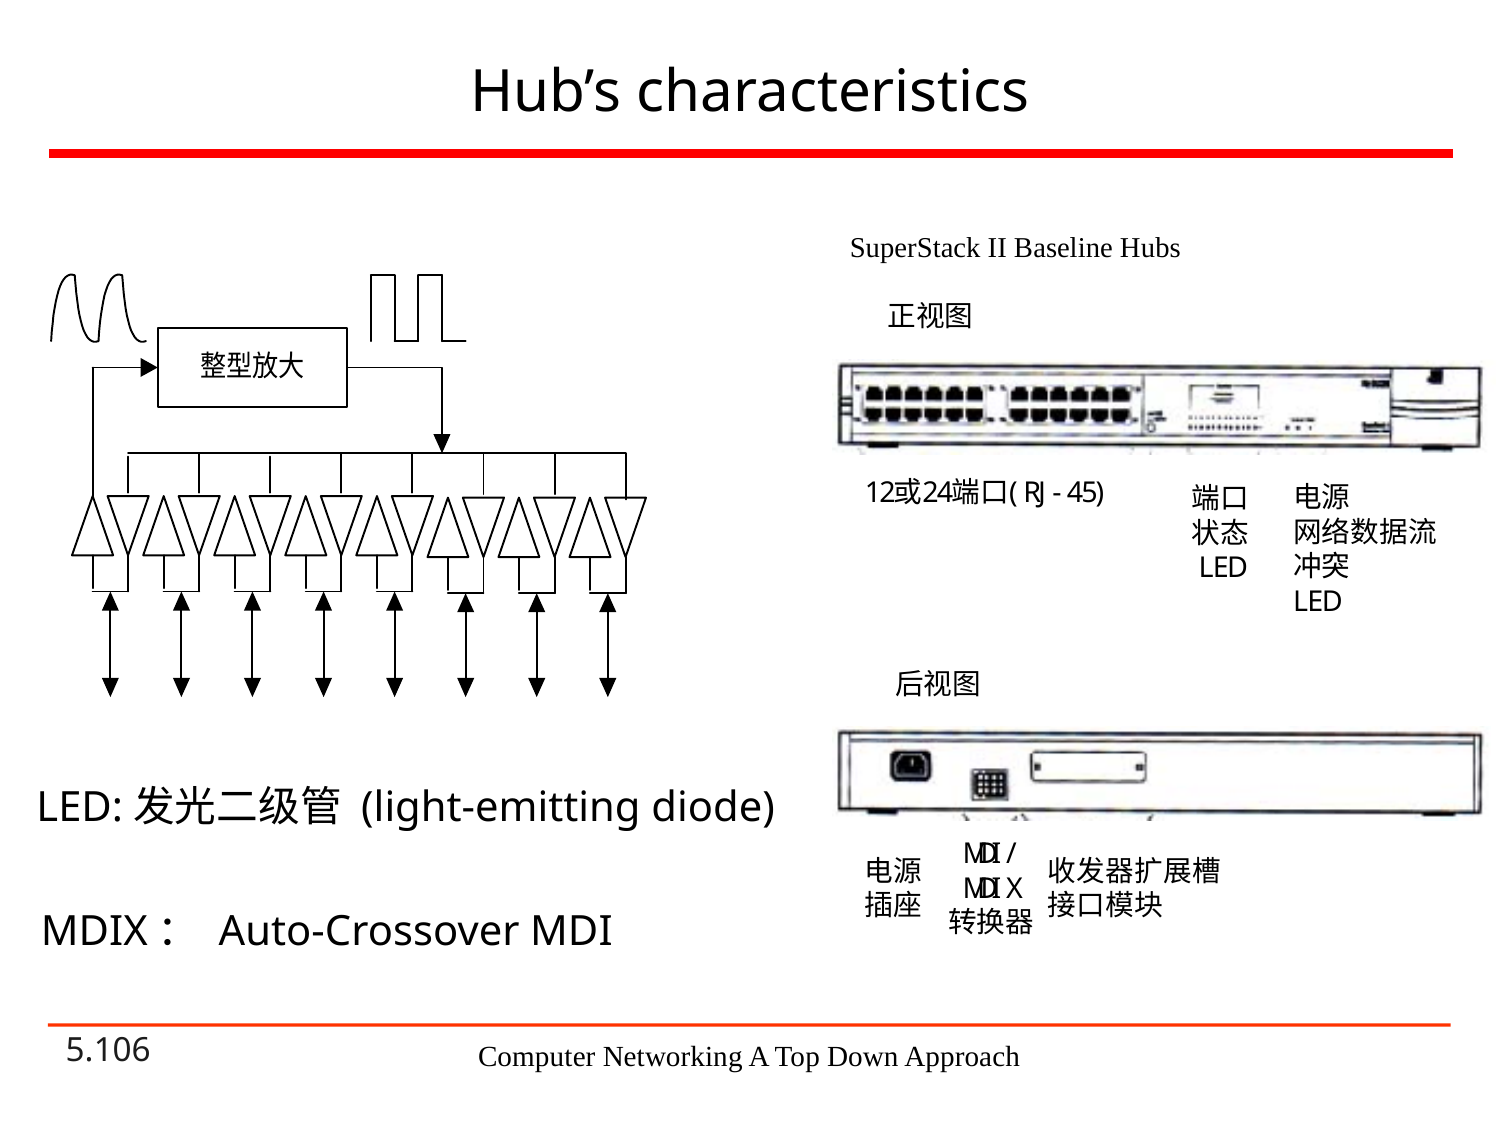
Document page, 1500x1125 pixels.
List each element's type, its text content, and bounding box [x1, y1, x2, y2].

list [0, 241, 686, 705]
text_box LED:发光二级管 (light-emitting diode) [10, 772, 790, 838]
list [824, 212, 1500, 946]
text_box MDIX： Auto-Crossover MDI [25, 896, 628, 962]
title Hub’s characteristics [49, 35, 1451, 141]
